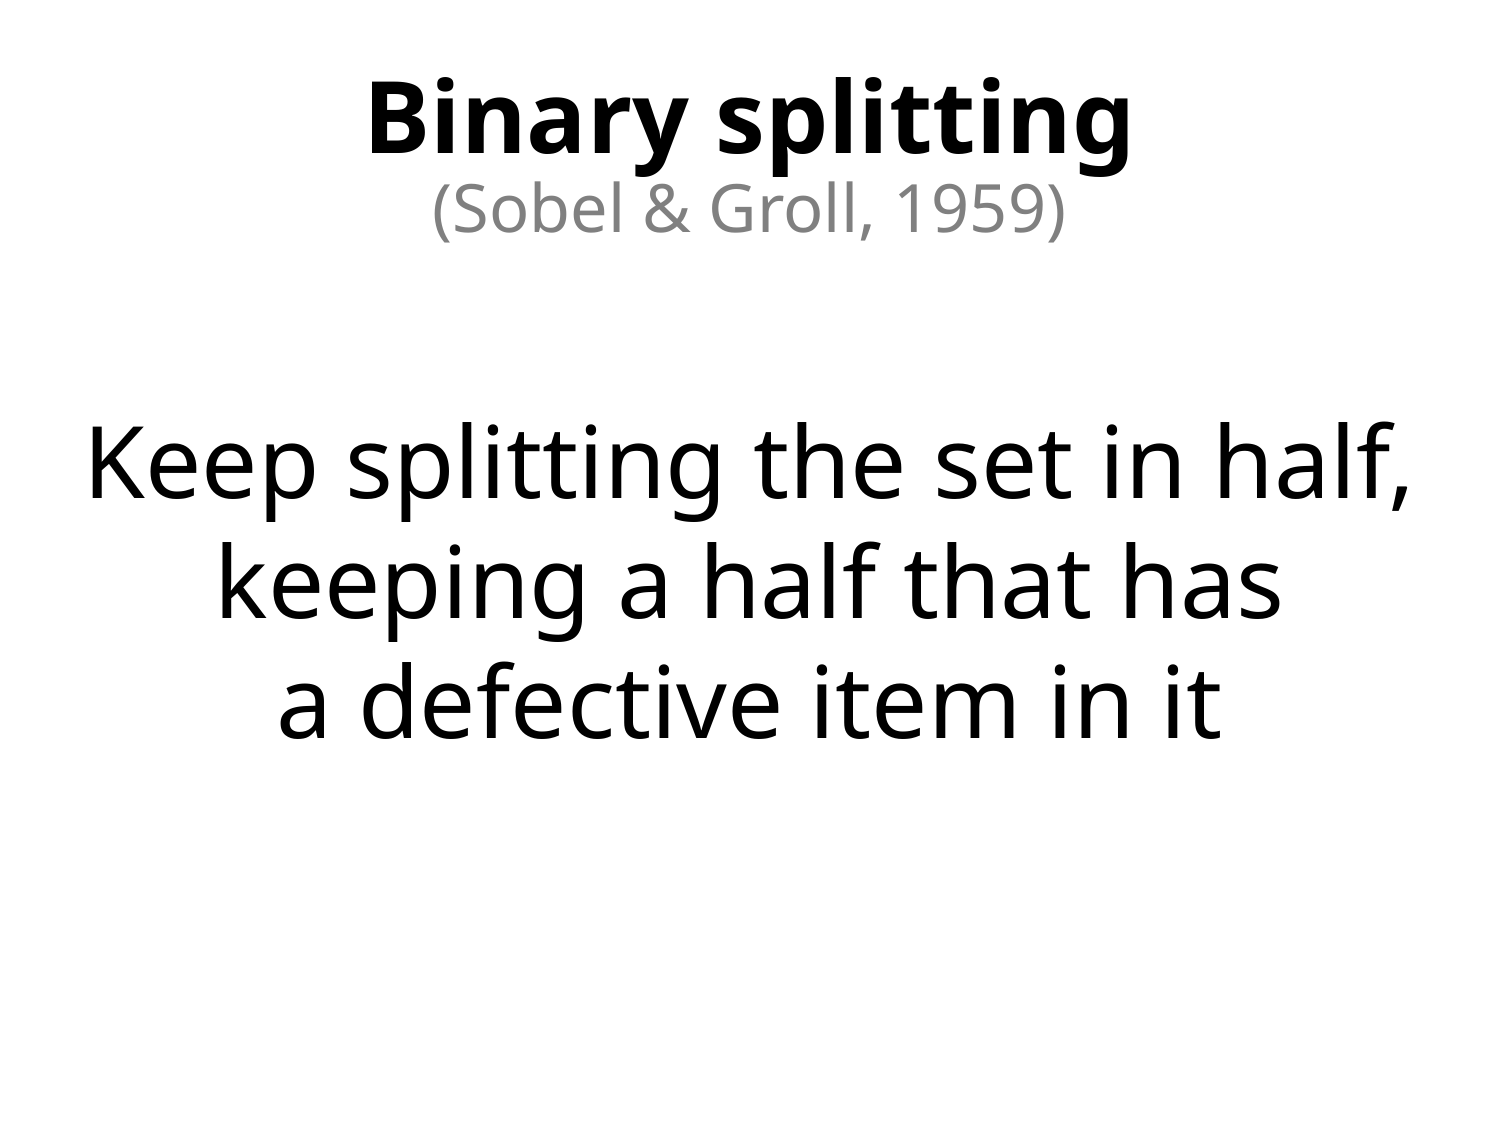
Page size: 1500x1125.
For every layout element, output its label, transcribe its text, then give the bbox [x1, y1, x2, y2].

text_box Keep splitting the set in half, keeping a half that has a defective item in it [0, 391, 1500, 766]
title Binary splitting (Sobel & Groll, 1959) [103, 59, 1397, 325]
